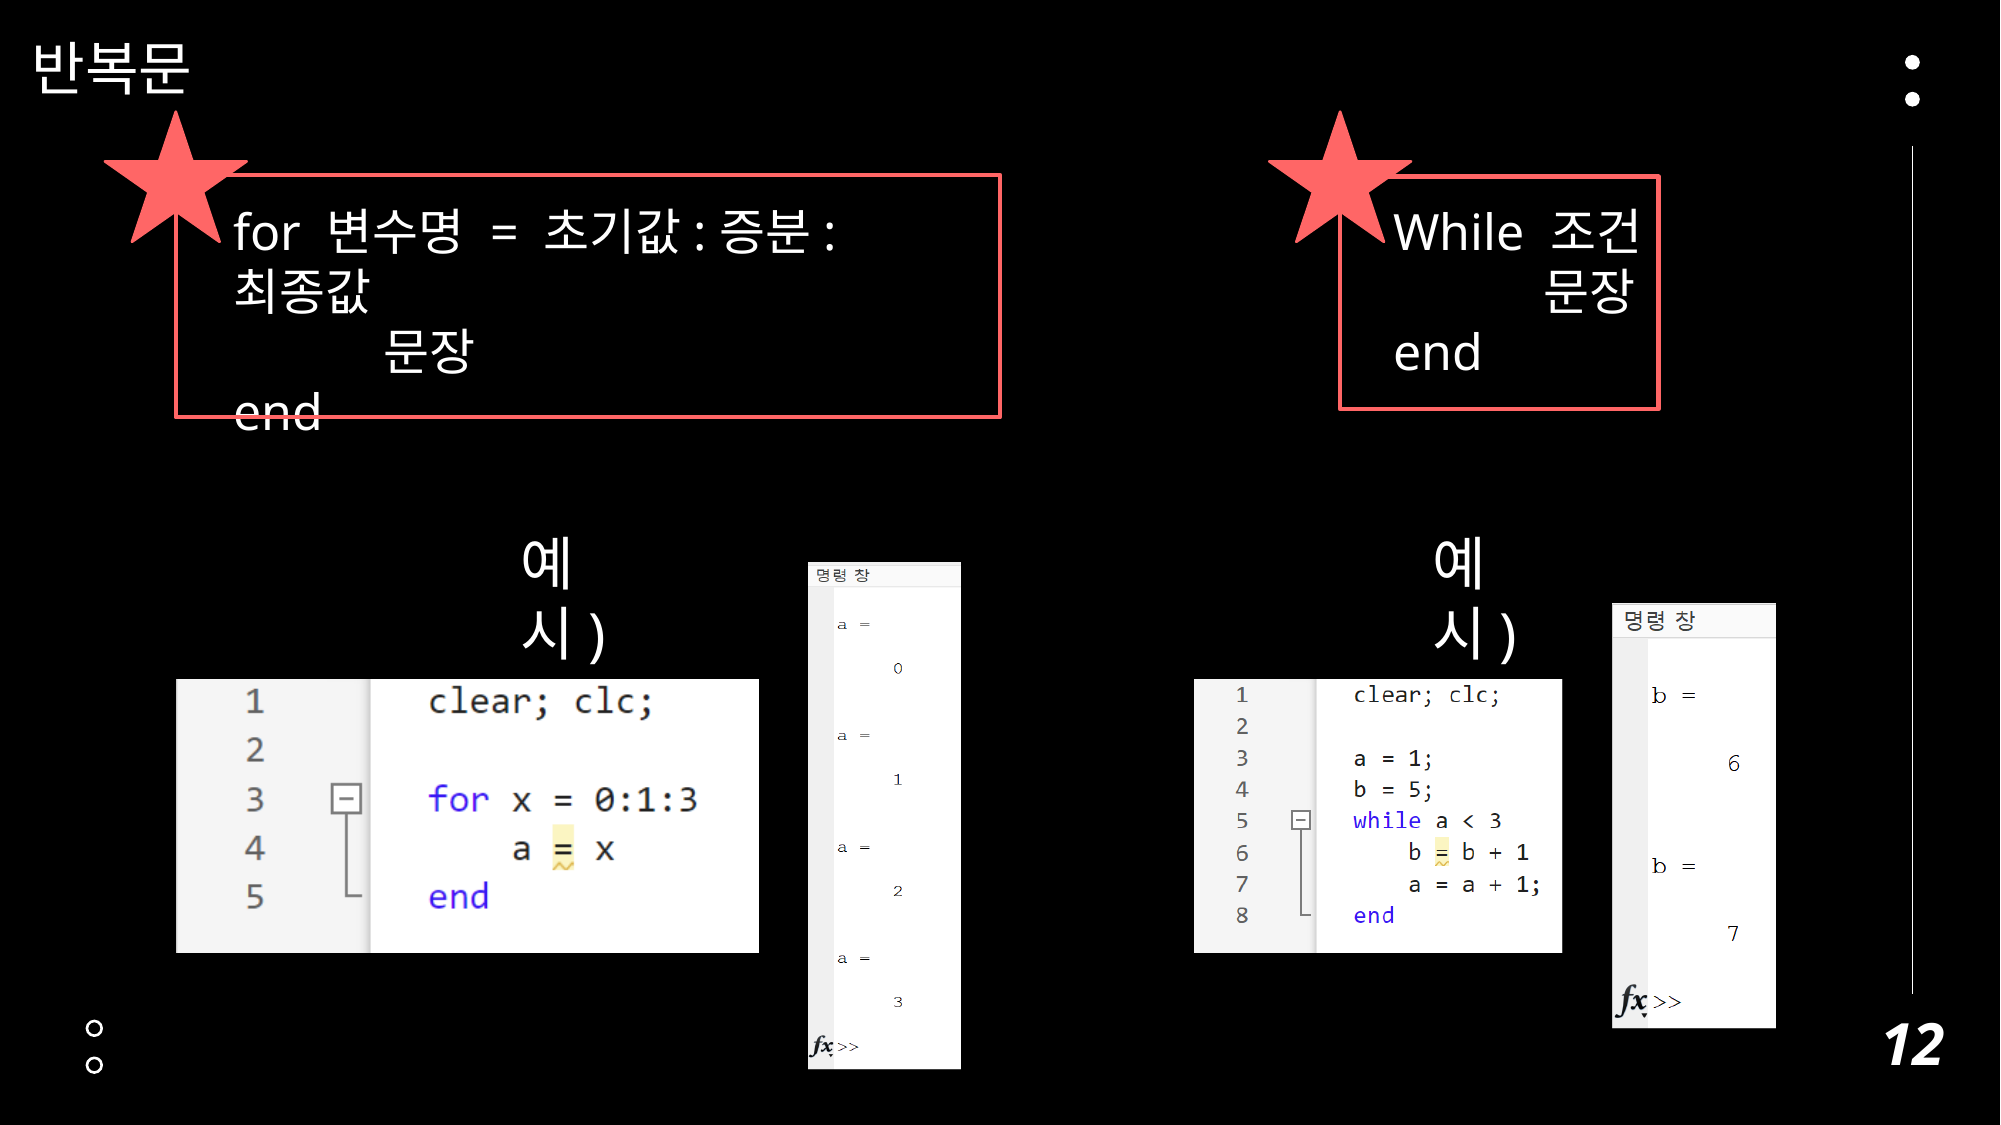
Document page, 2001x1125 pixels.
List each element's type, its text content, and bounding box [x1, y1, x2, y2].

text_box [175, 174, 1001, 418]
picture [1612, 603, 1776, 1030]
text_box 반복문 [16, 24, 228, 110]
text_box [1339, 176, 1660, 410]
text_box [103, 110, 248, 243]
text_box 예시) [506, 519, 670, 675]
slide_number 12 [1853, 1024, 1972, 1070]
picture [1194, 679, 1563, 953]
text_box for 변수명 = 초기값:증분:최종값 문장 end [218, 418, 984, 448]
picture [808, 562, 961, 1071]
picture [176, 679, 760, 953]
text_box 예시) [1417, 519, 1582, 675]
text_box [1267, 110, 1413, 243]
